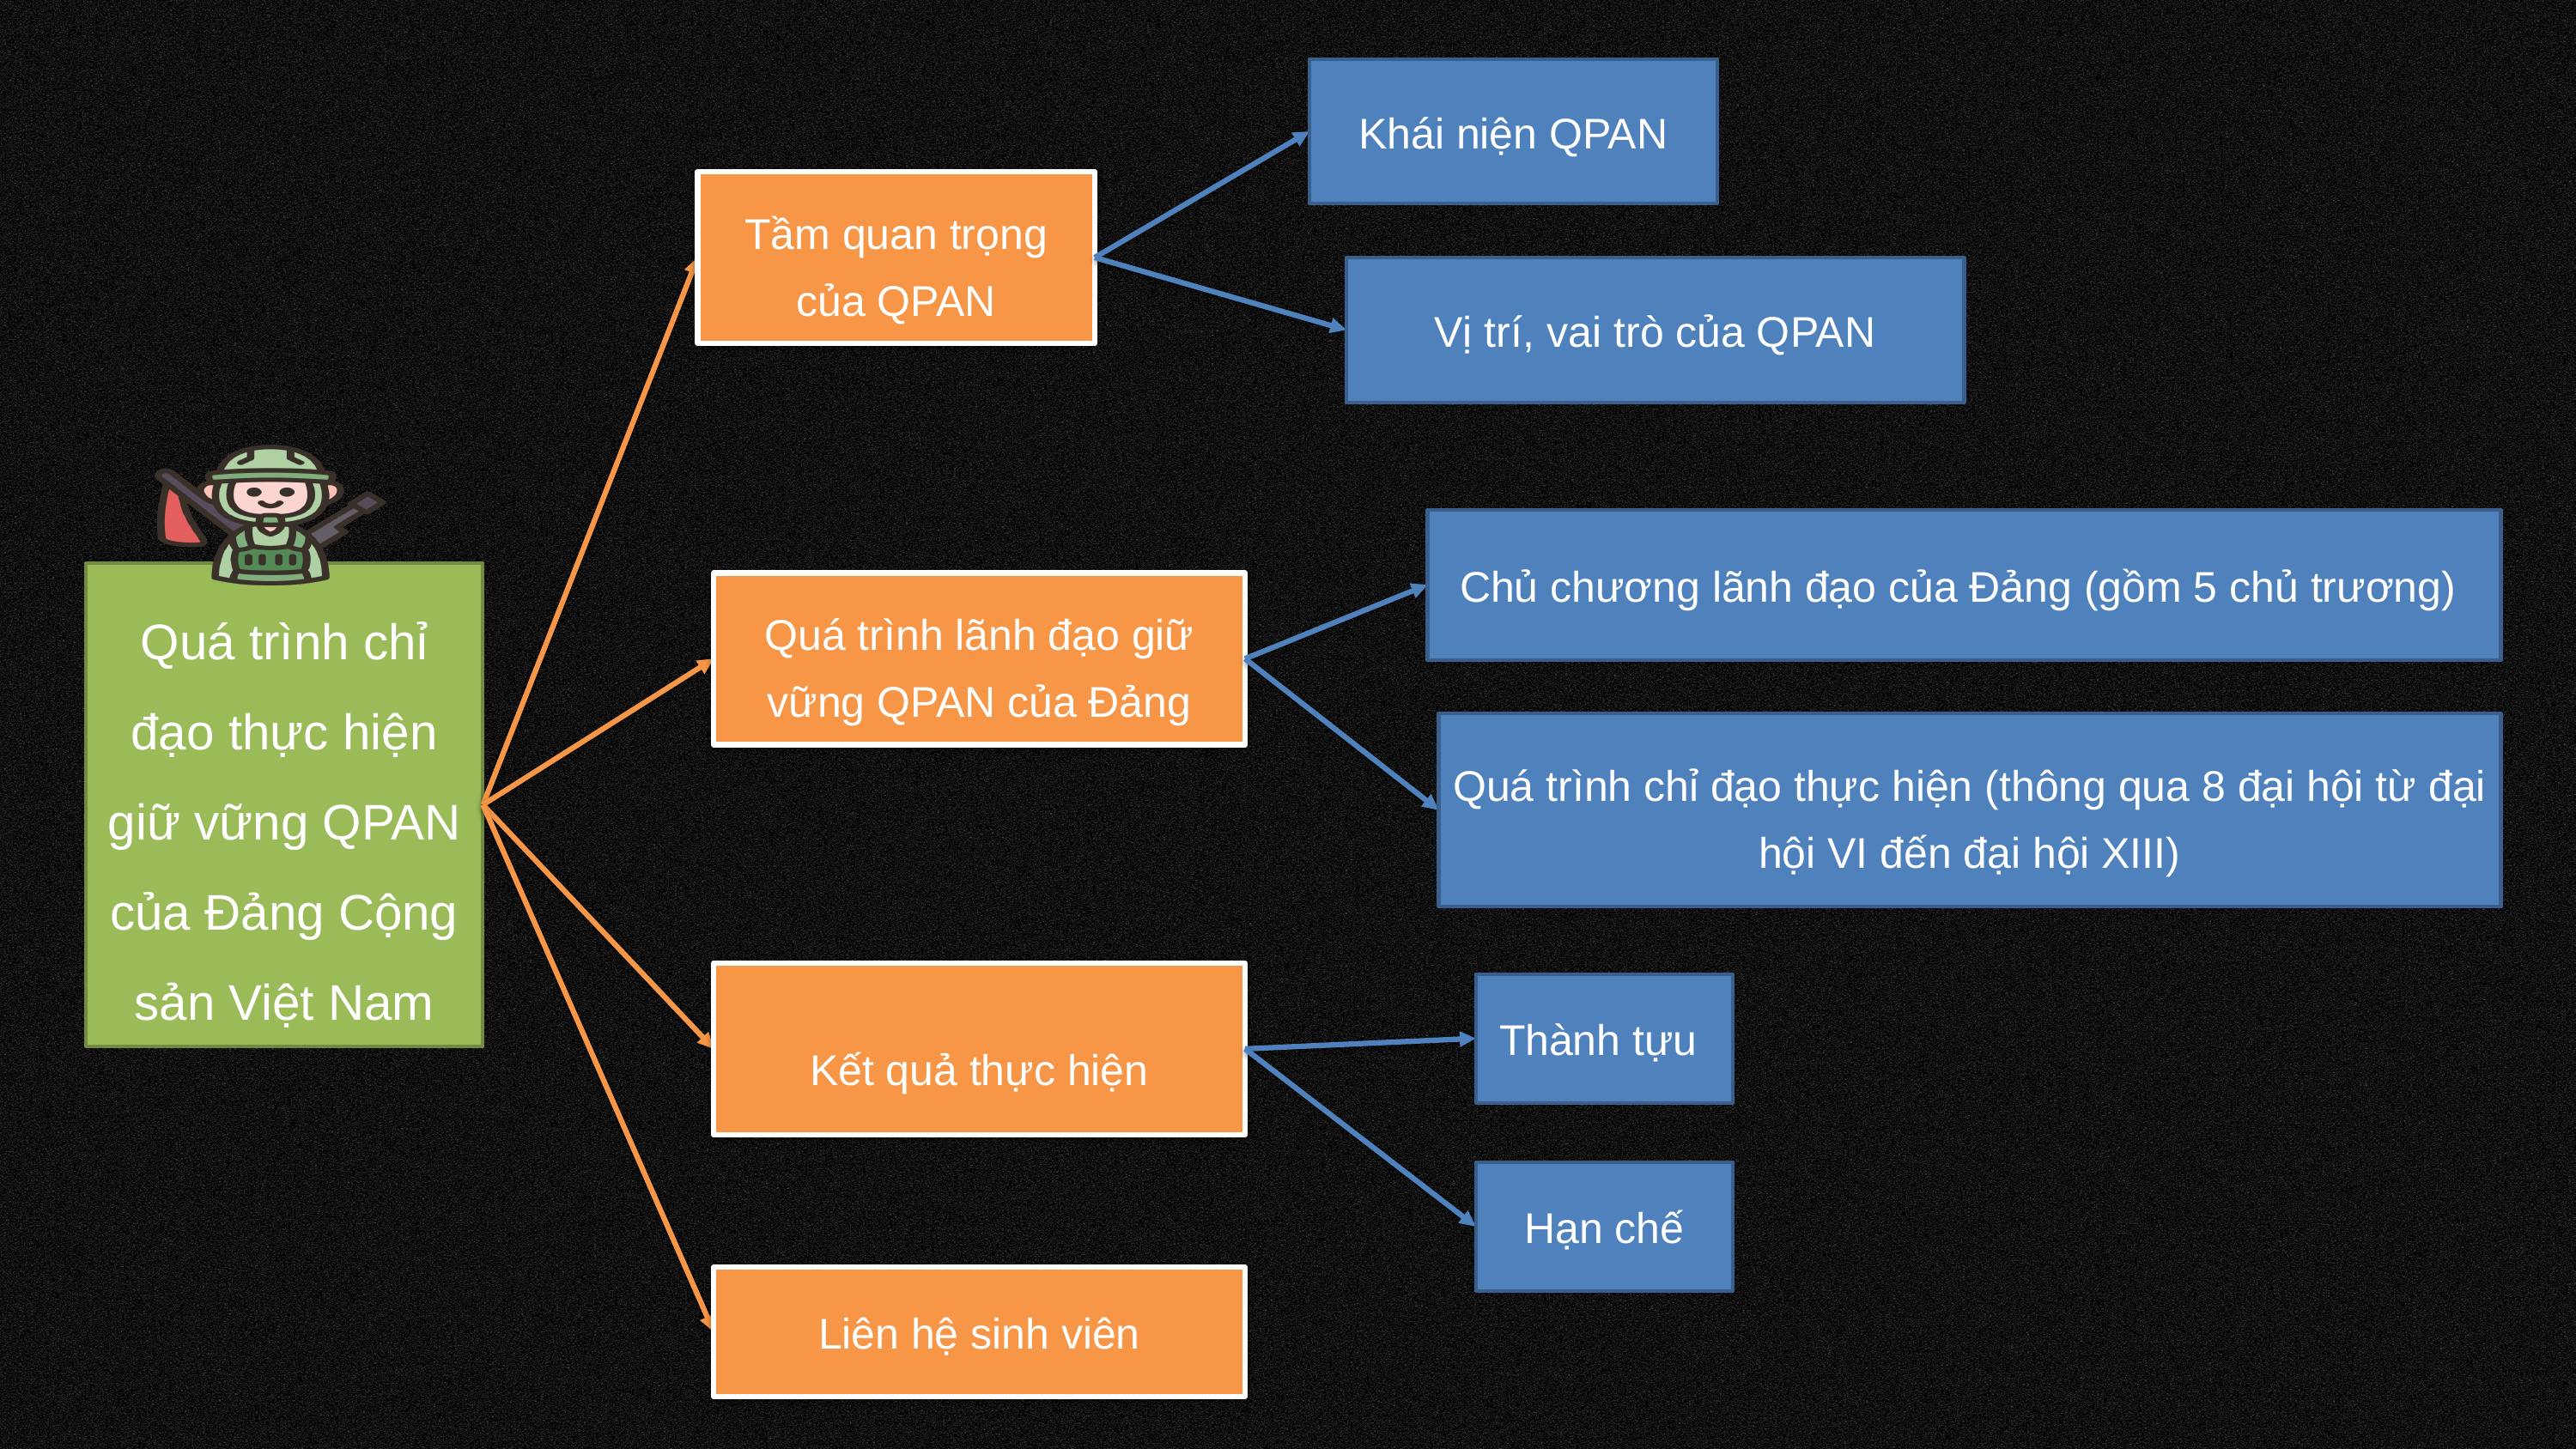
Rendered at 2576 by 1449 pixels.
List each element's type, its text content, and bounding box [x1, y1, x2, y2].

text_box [483, 804, 714, 1332]
text_box Hạn chế [1474, 1161, 1735, 1293]
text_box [1244, 1048, 1476, 1227]
text_box Tầm quan trọng của QPAN [695, 169, 1097, 346]
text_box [1094, 257, 1347, 330]
text_box Thành tựu [1474, 973, 1735, 1105]
text_box Kết quả thực hiện [717, 961, 1248, 1137]
text_box Liên hệ sinh viên [711, 1264, 1248, 1399]
text_box [0, 0, 2576, 1449]
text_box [85, 445, 478, 1046]
text_box Quá trình chỉ đạo thực hiện (thông qua 8 đại hội từ đại hội VI đến đại hội XIII) [1437, 712, 2503, 908]
text_box Chủ chương lãnh đạo của Đảng (gồm 5 chủ trương) [1425, 508, 2503, 662]
text_box Quá trình lãnh đạo giữ vững QPAN của Đảng [711, 570, 1248, 748]
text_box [1094, 130, 1310, 257]
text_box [1244, 584, 1428, 658]
text_box Vị trí, vai trò của QPAN [1345, 256, 1966, 404]
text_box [1244, 1038, 1476, 1048]
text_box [483, 257, 698, 658]
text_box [1244, 658, 1439, 810]
text_box Khái niện QPAN [1308, 58, 1719, 205]
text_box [483, 658, 714, 803]
